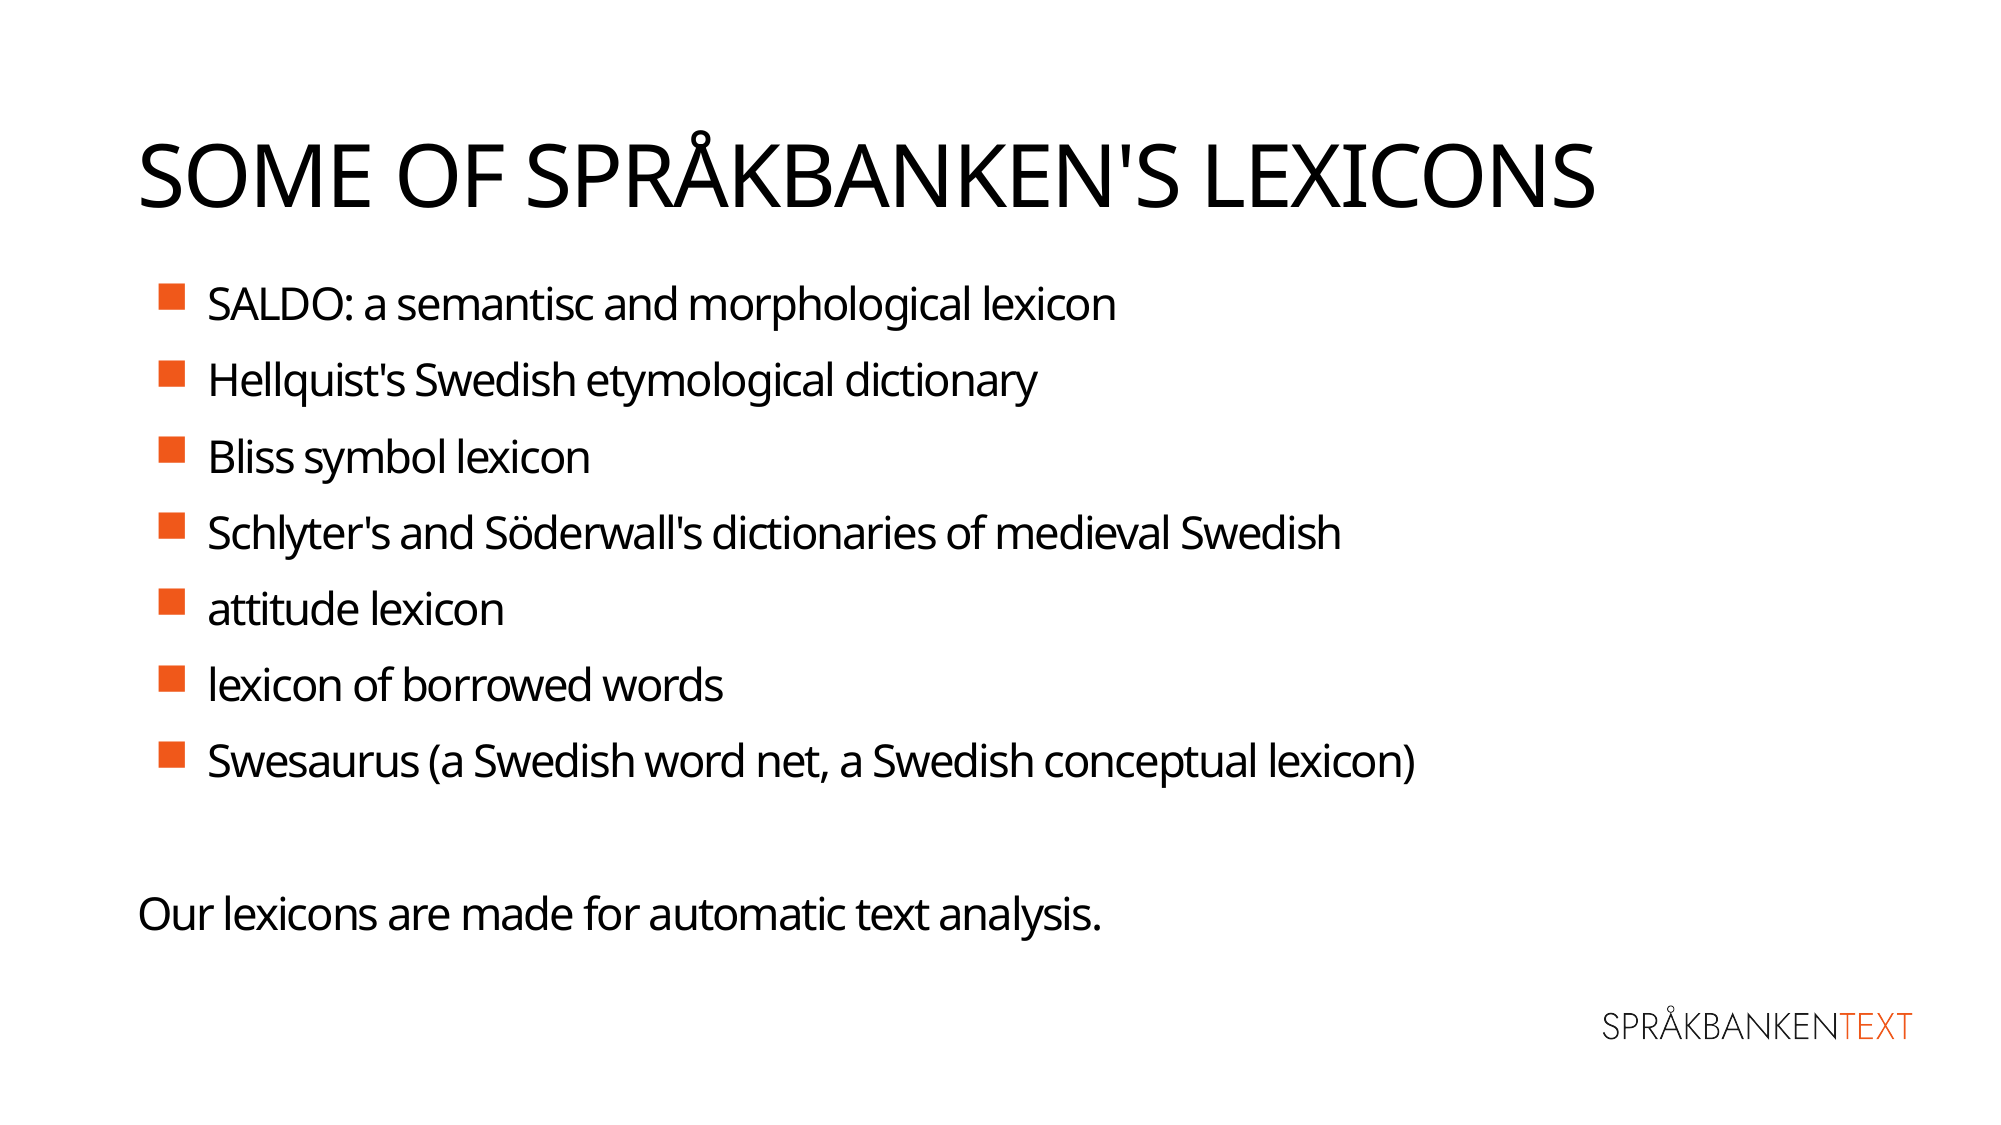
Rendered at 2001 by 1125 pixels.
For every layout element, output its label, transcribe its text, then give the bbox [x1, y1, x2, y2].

picture [1861, 998, 1959, 1125]
title Some of Språkbanken's lexicons [136, 108, 1864, 237]
list SALDO: a semantisc and morphological lexicon Hellquist's Swedish etymological dictionary Bliss symbol lexicon Schlyter's and Söderwall's dictionaries of medieval Swedish attitude lexicon lexicon of borrowed words Swesaurus (a Swedish word net, a Swedish conceptual lexicon) Our lexicons are made for automatic text analysis. [136, 280, 1861, 1055]
